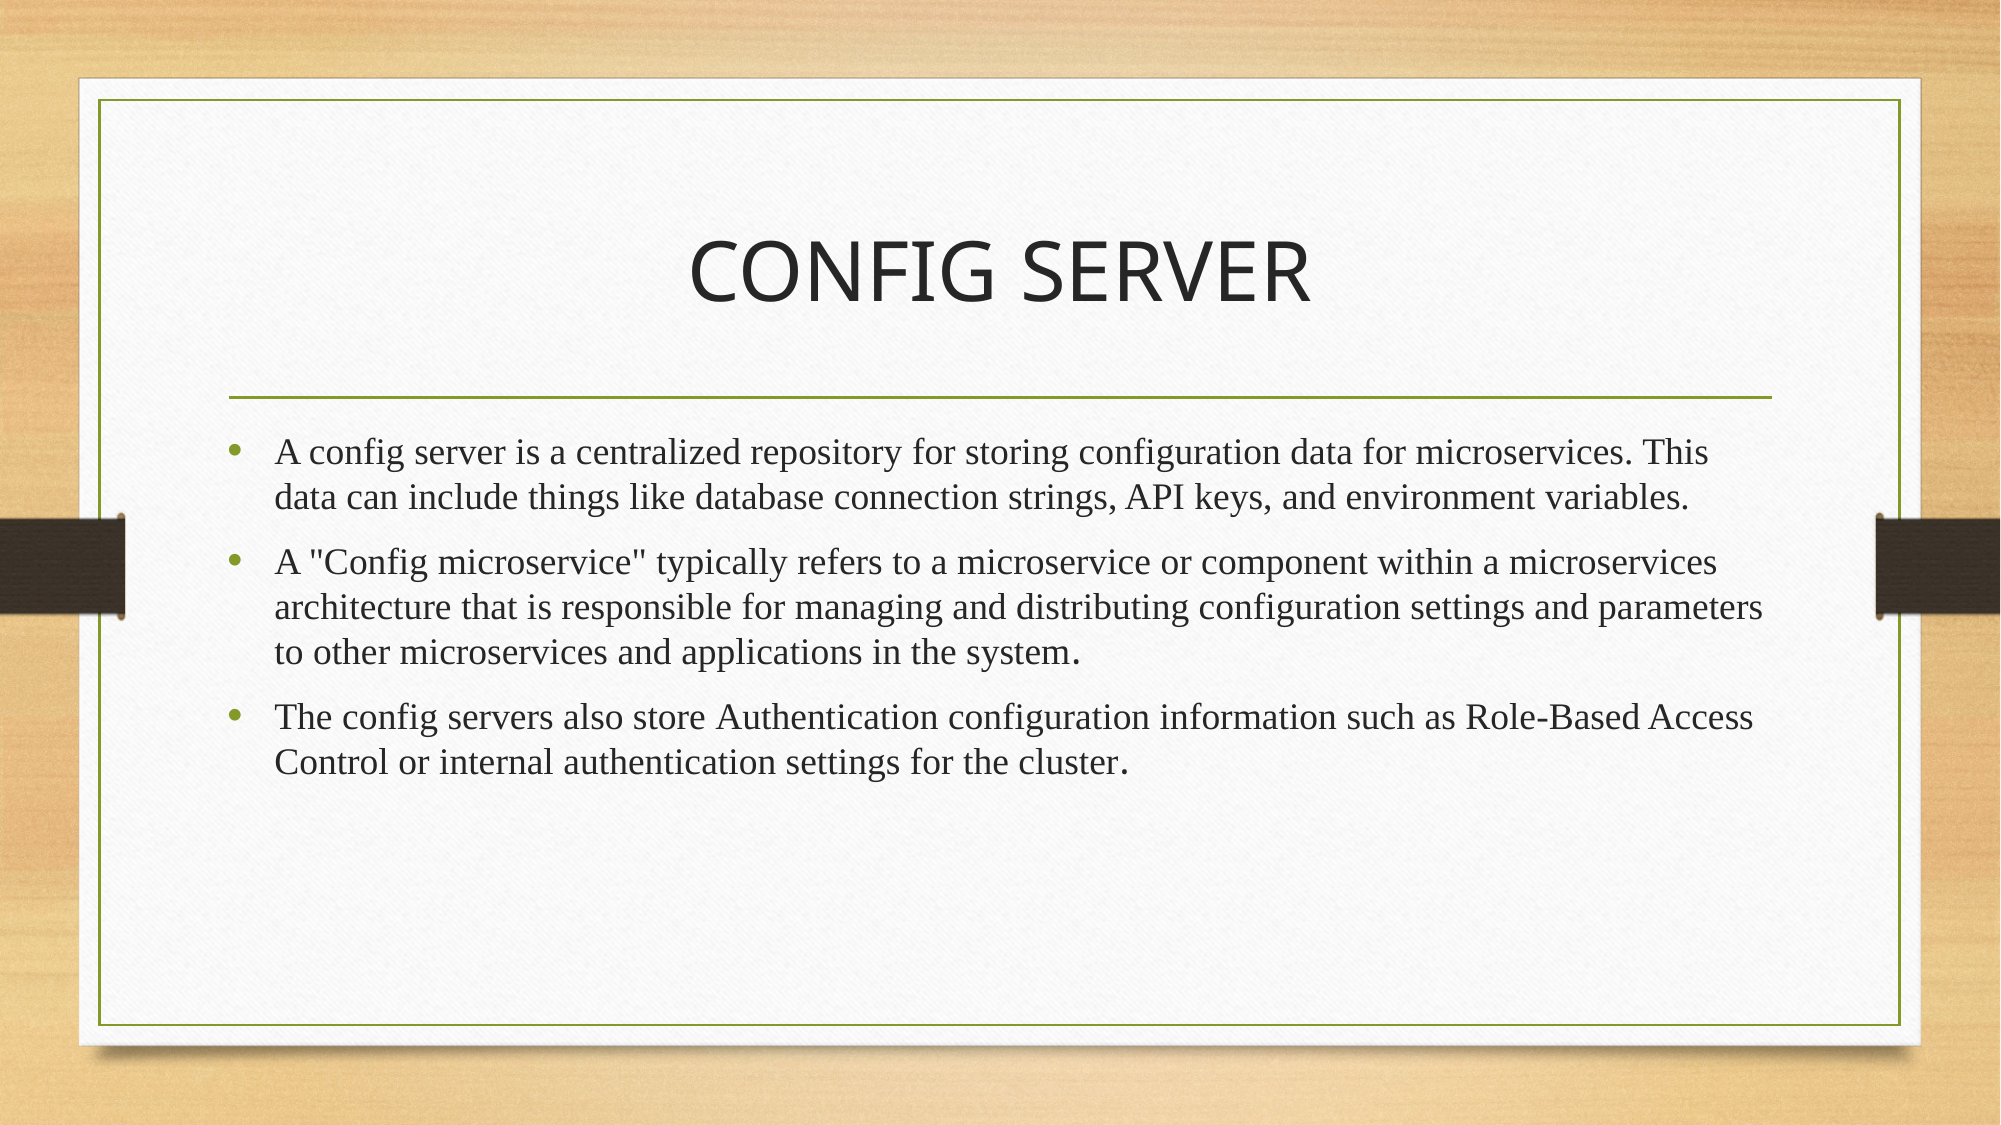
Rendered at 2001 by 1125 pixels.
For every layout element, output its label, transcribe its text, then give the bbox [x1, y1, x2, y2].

list A config server is a centralized repository for storing configuration data for microservices. This data can include things like database connection strings, API keys, and environment variables. A "Config microservice" typically refers to a microservice or component within a microservices architecture that is responsible for managing and distributing configuration settings and parameters to other microservices and applications in the system. The config servers also store Authentication configuration information such as Role-Based Access Control or internal authentication settings for the cluster. [212, 419, 1788, 964]
title CONFIG SERVER [212, 161, 1788, 375]
picture [0, 0, 2001, 1125]
